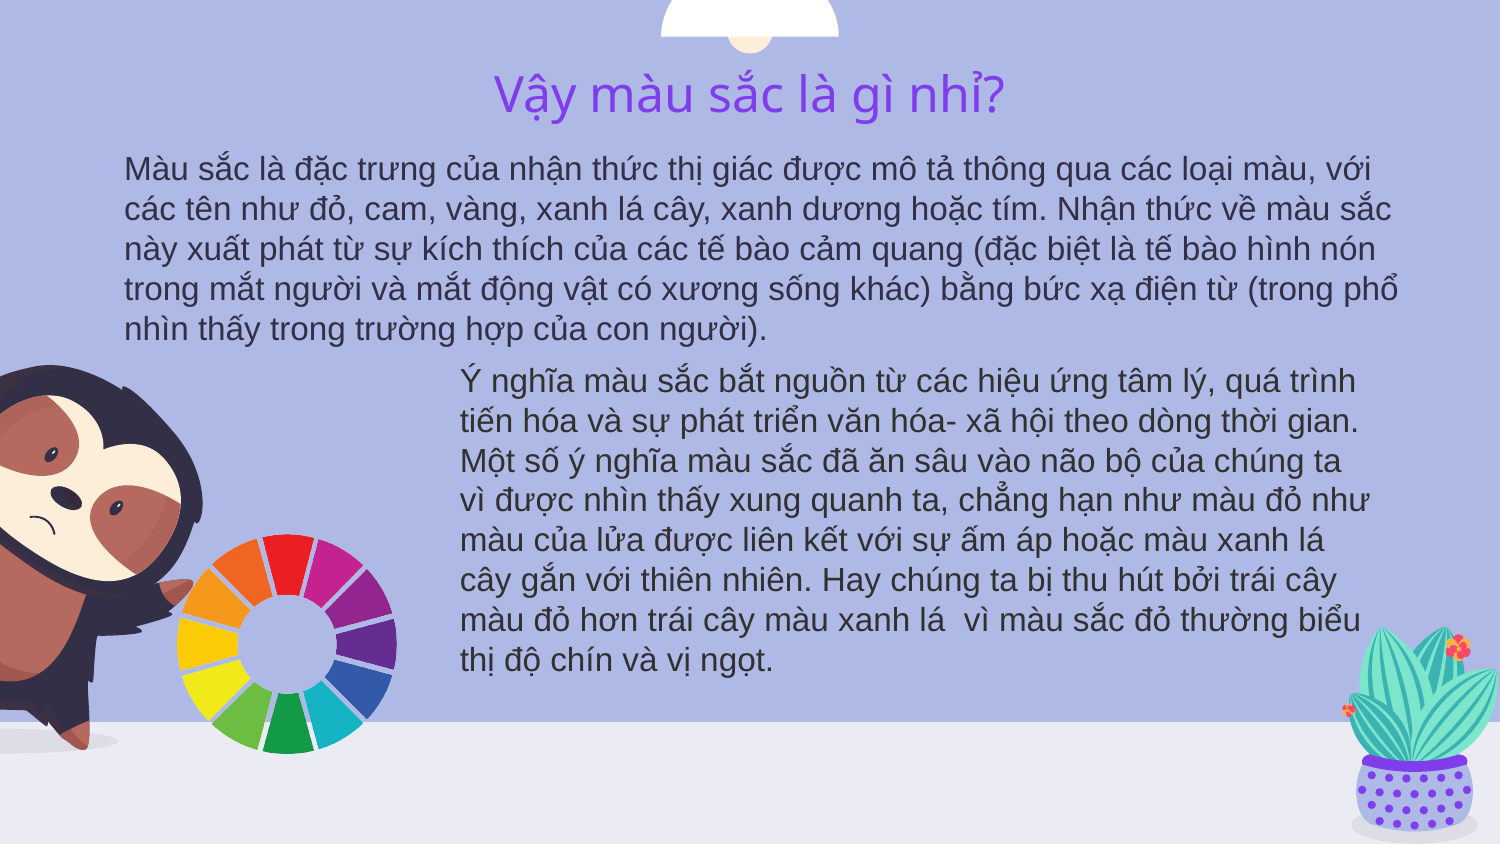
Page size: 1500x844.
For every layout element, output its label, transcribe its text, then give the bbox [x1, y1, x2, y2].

picture [205, 533, 397, 754]
title Màu sắc là đặc trưng của nhận thức thị giác được mô tả thông qua các loại màu, với các tên như đỏ, cam, vàng, xanh lá cây, xanh dương hoặc tím. Nhận thức về màu sắc này xuất phát từ sự kích thích của các tế bào cảm quang (đặc biệt là tế bào hình nón trong mắt người và mắt động vật có xương sống khác) bằng bức xạ điện từ (trong phổ nhìn thấy trong trường hợp của con người). [124, 154, 1404, 380]
subtitle Vậy màu sắc là gì nhỉ? [326, 45, 1174, 140]
text_box Ý nghĩa màu sắc bắt nguồn từ các hiệu ứng tâm lý, quá trình tiến hóa và sự phát triển văn hóa- xã hội theo dòng thời gian. Một số ý nghĩa màu sắc đã ăn sâu vào não bộ của chúng ta vì được nhìn thấy xung quanh ta, chẳng hạn như màu đỏ như màu của lửa được liên kết với sự ấm áp hoặc màu xanh lá cây gắn với thiên nhiên. Hay chúng ta bị thu hút bởi trái cây màu đỏ hơn trái cây màu xanh lá vì màu sắc đỏ thường biểu thị độ chín và vị ngọt. [444, 351, 1393, 686]
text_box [0, 364, 205, 755]
